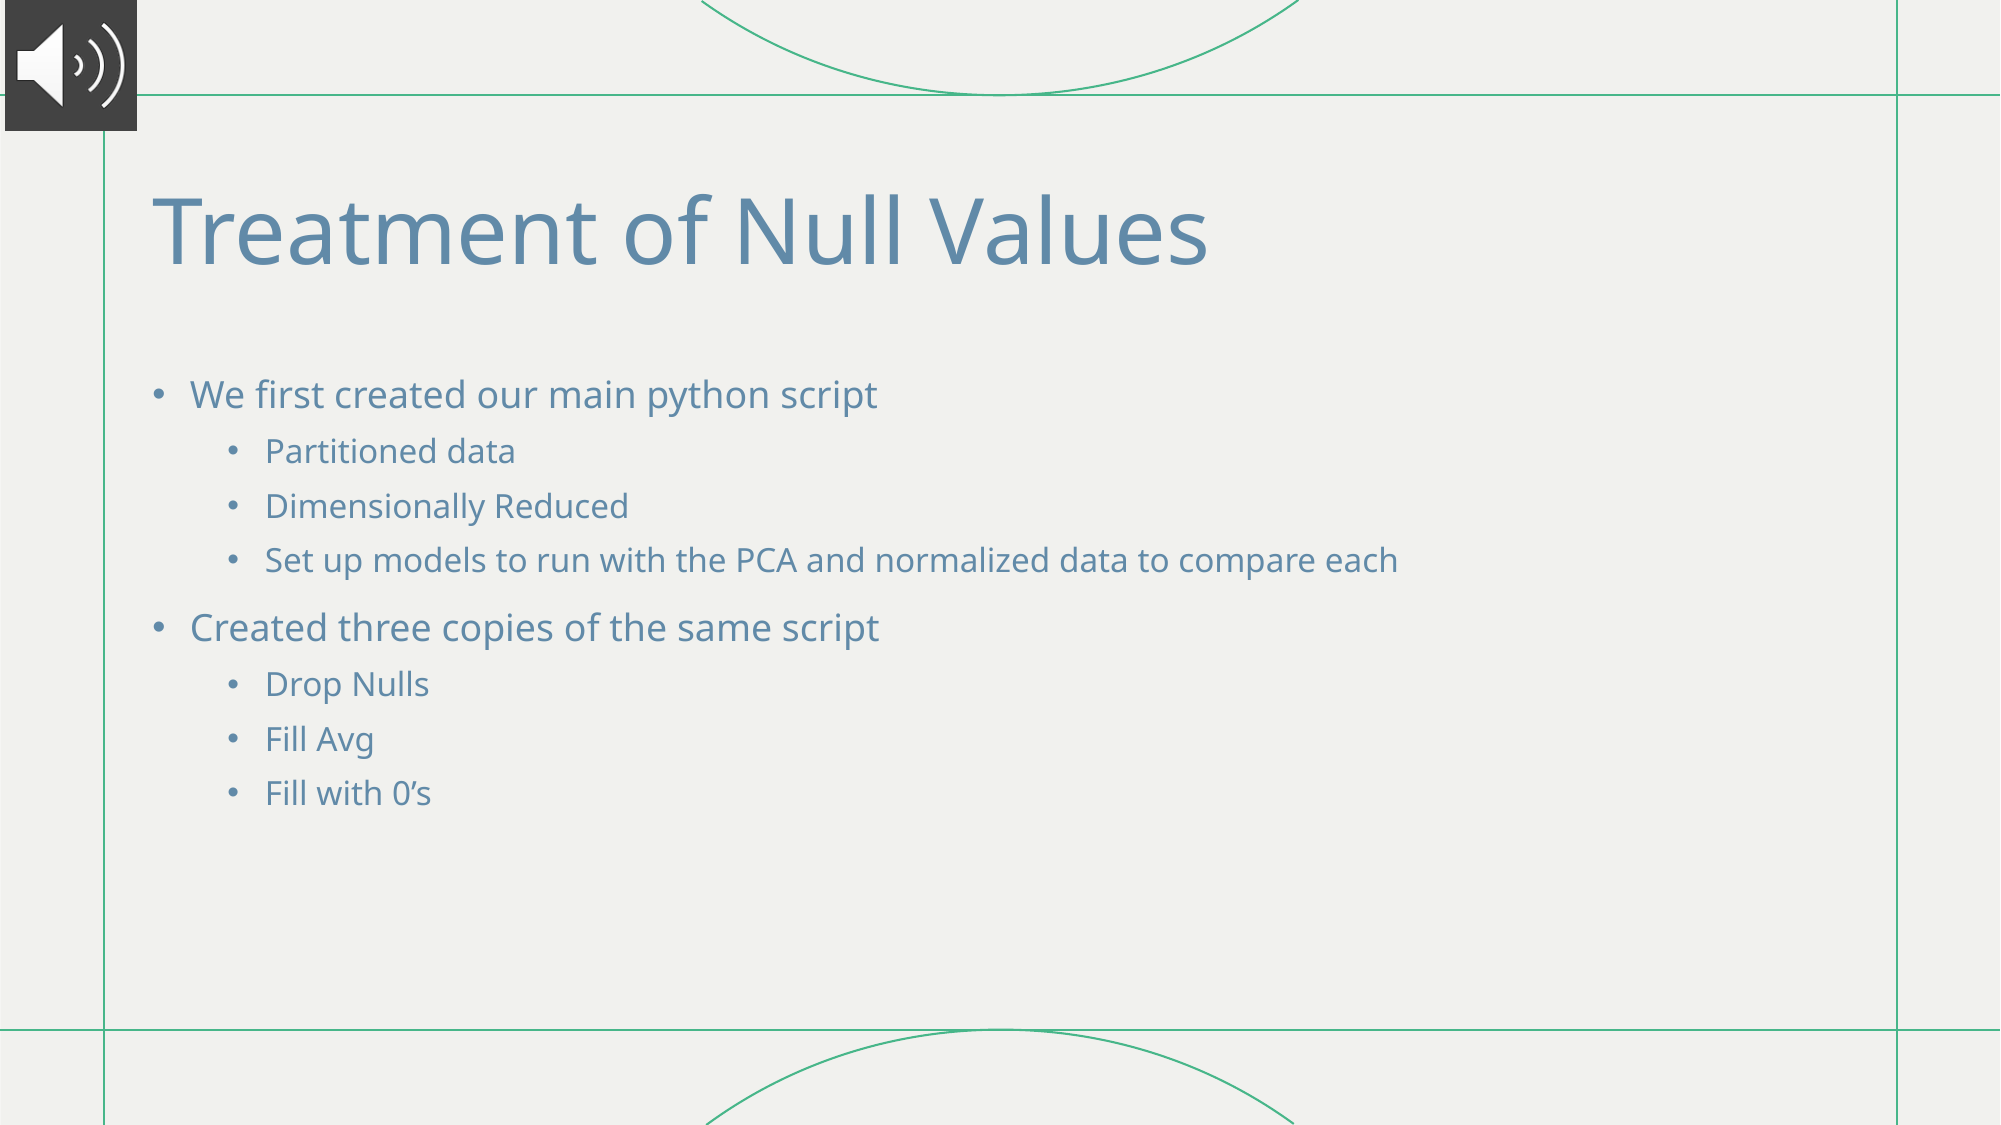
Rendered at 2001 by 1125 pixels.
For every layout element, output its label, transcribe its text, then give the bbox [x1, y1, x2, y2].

picture [4, 0, 138, 132]
list We first created our main python script Partitioned data Dimensionally Reduced Set up models to run with the PCA and normalized data to compare each Created three copies of the same script Drop Nulls Fill Avg Fill with 0’s [137, 359, 1863, 987]
title Treatment of Null Values [137, 119, 1863, 337]
